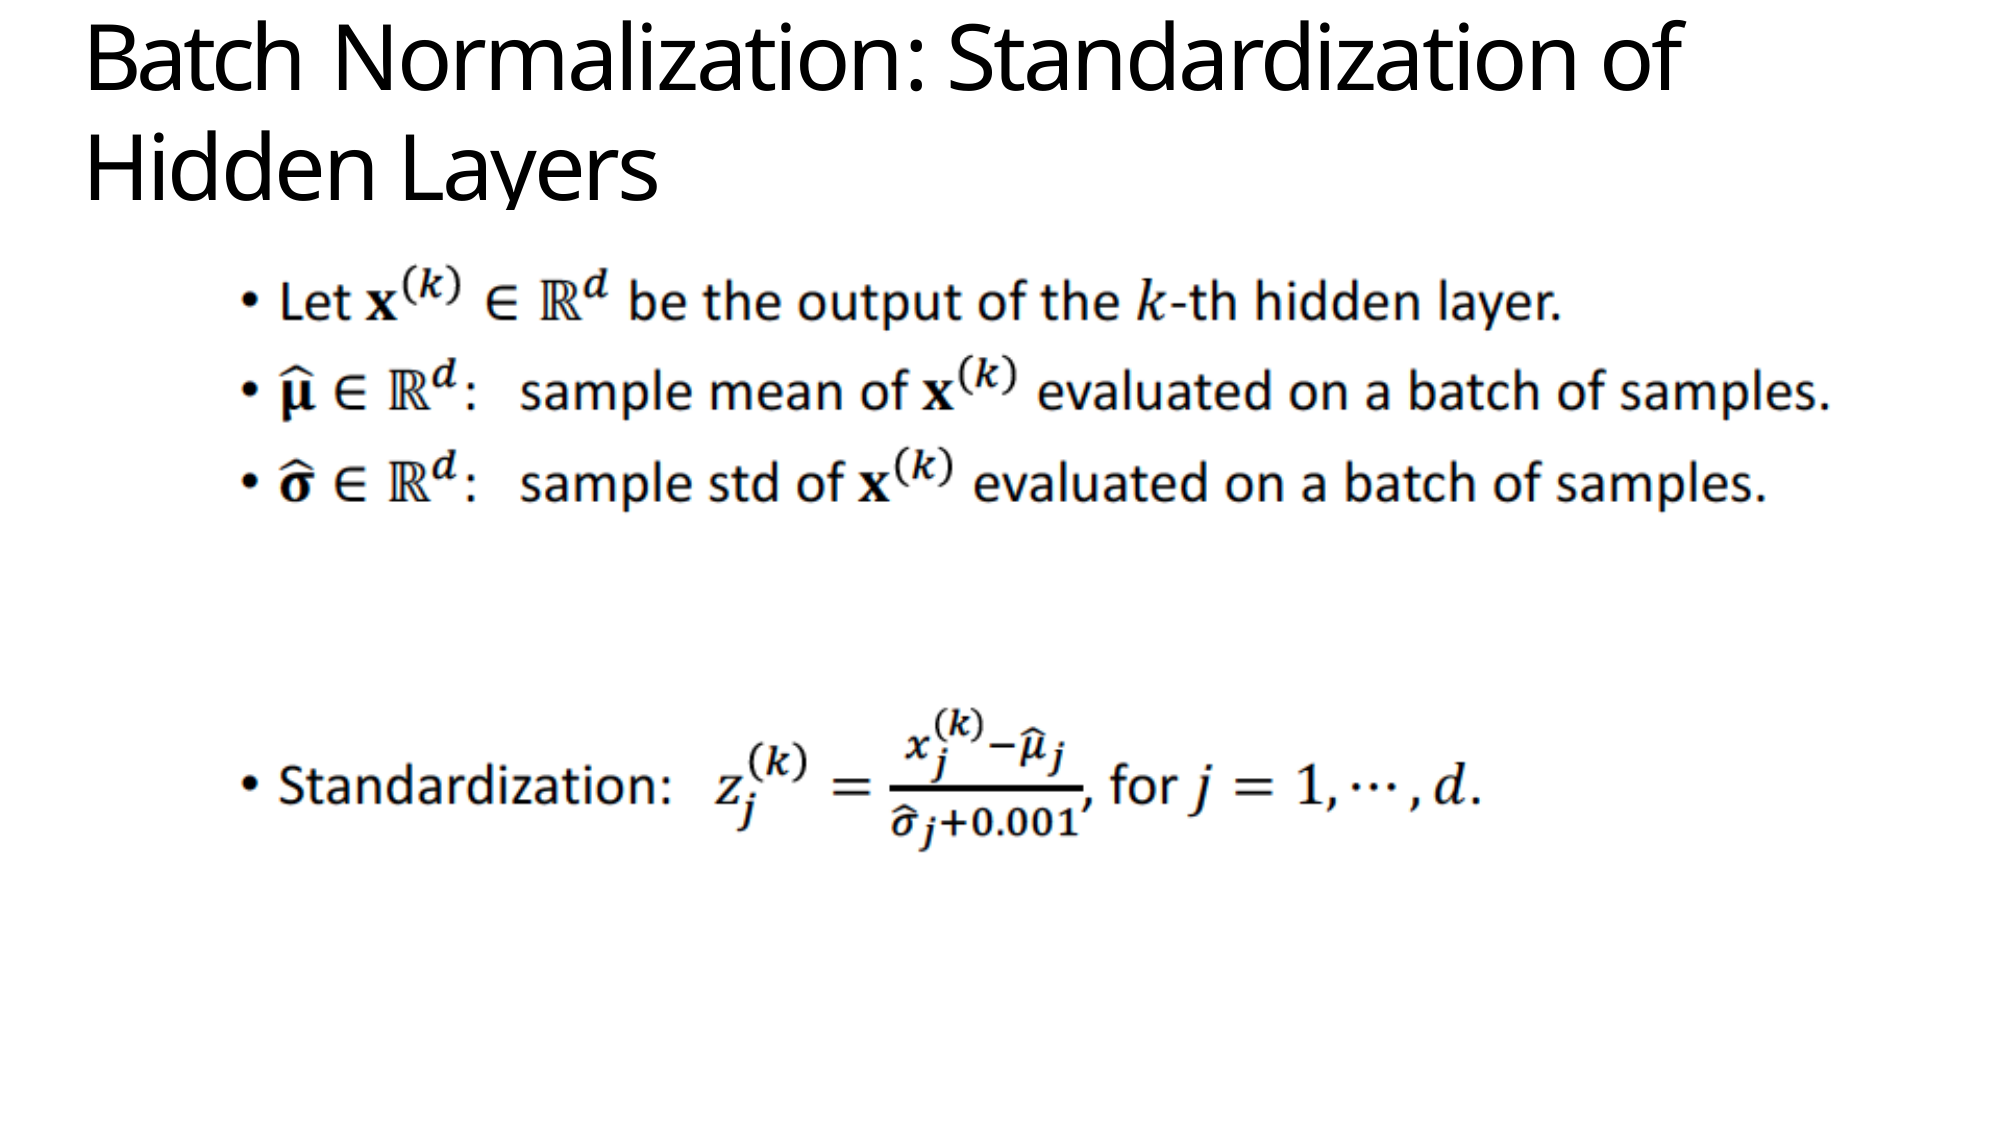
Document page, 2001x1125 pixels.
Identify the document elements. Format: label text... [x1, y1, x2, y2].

picture [173, 210, 2000, 1015]
title Batch Normalization: Standardization of Hidden Layers [80, 0, 1930, 219]
